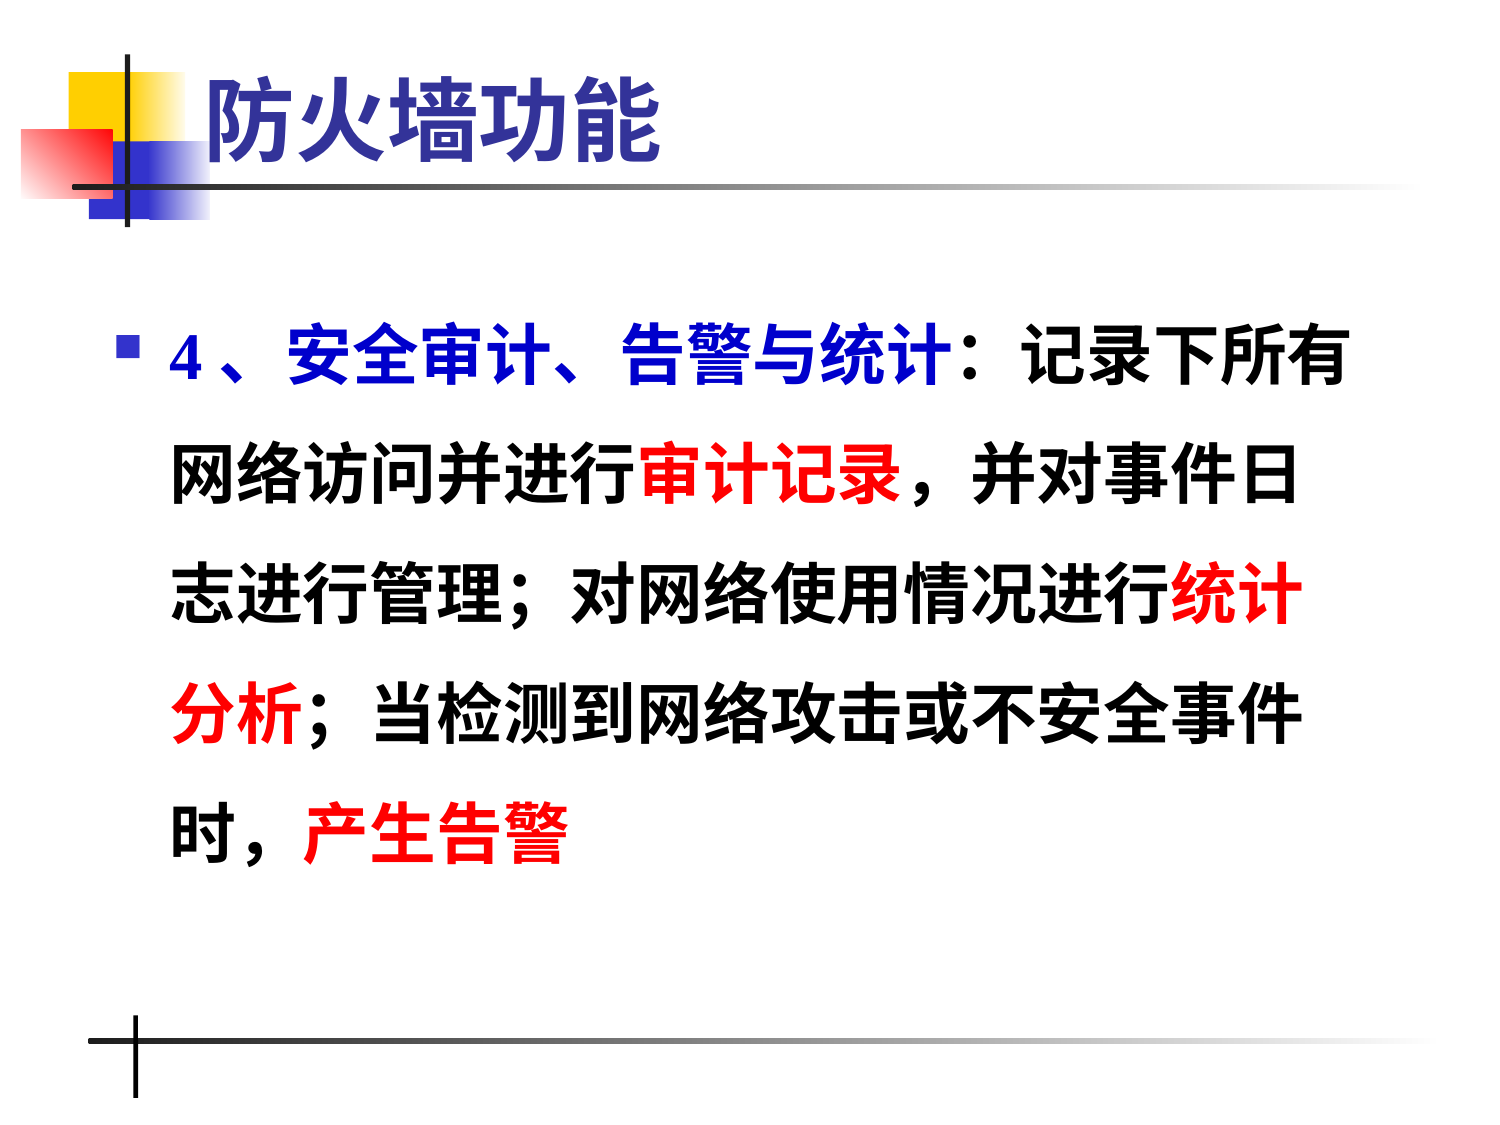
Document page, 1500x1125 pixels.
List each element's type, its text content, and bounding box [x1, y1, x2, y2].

title 防火墙功能 [188, 23, 1468, 181]
list 4、安全审计、告警与统计：记录下所有网络访问并进行审计记录，并对事件日志进行管理；对网络使用情况进行统计分析；当检测到网络攻击或不安全事件时，产生告警 [97, 264, 1374, 1053]
